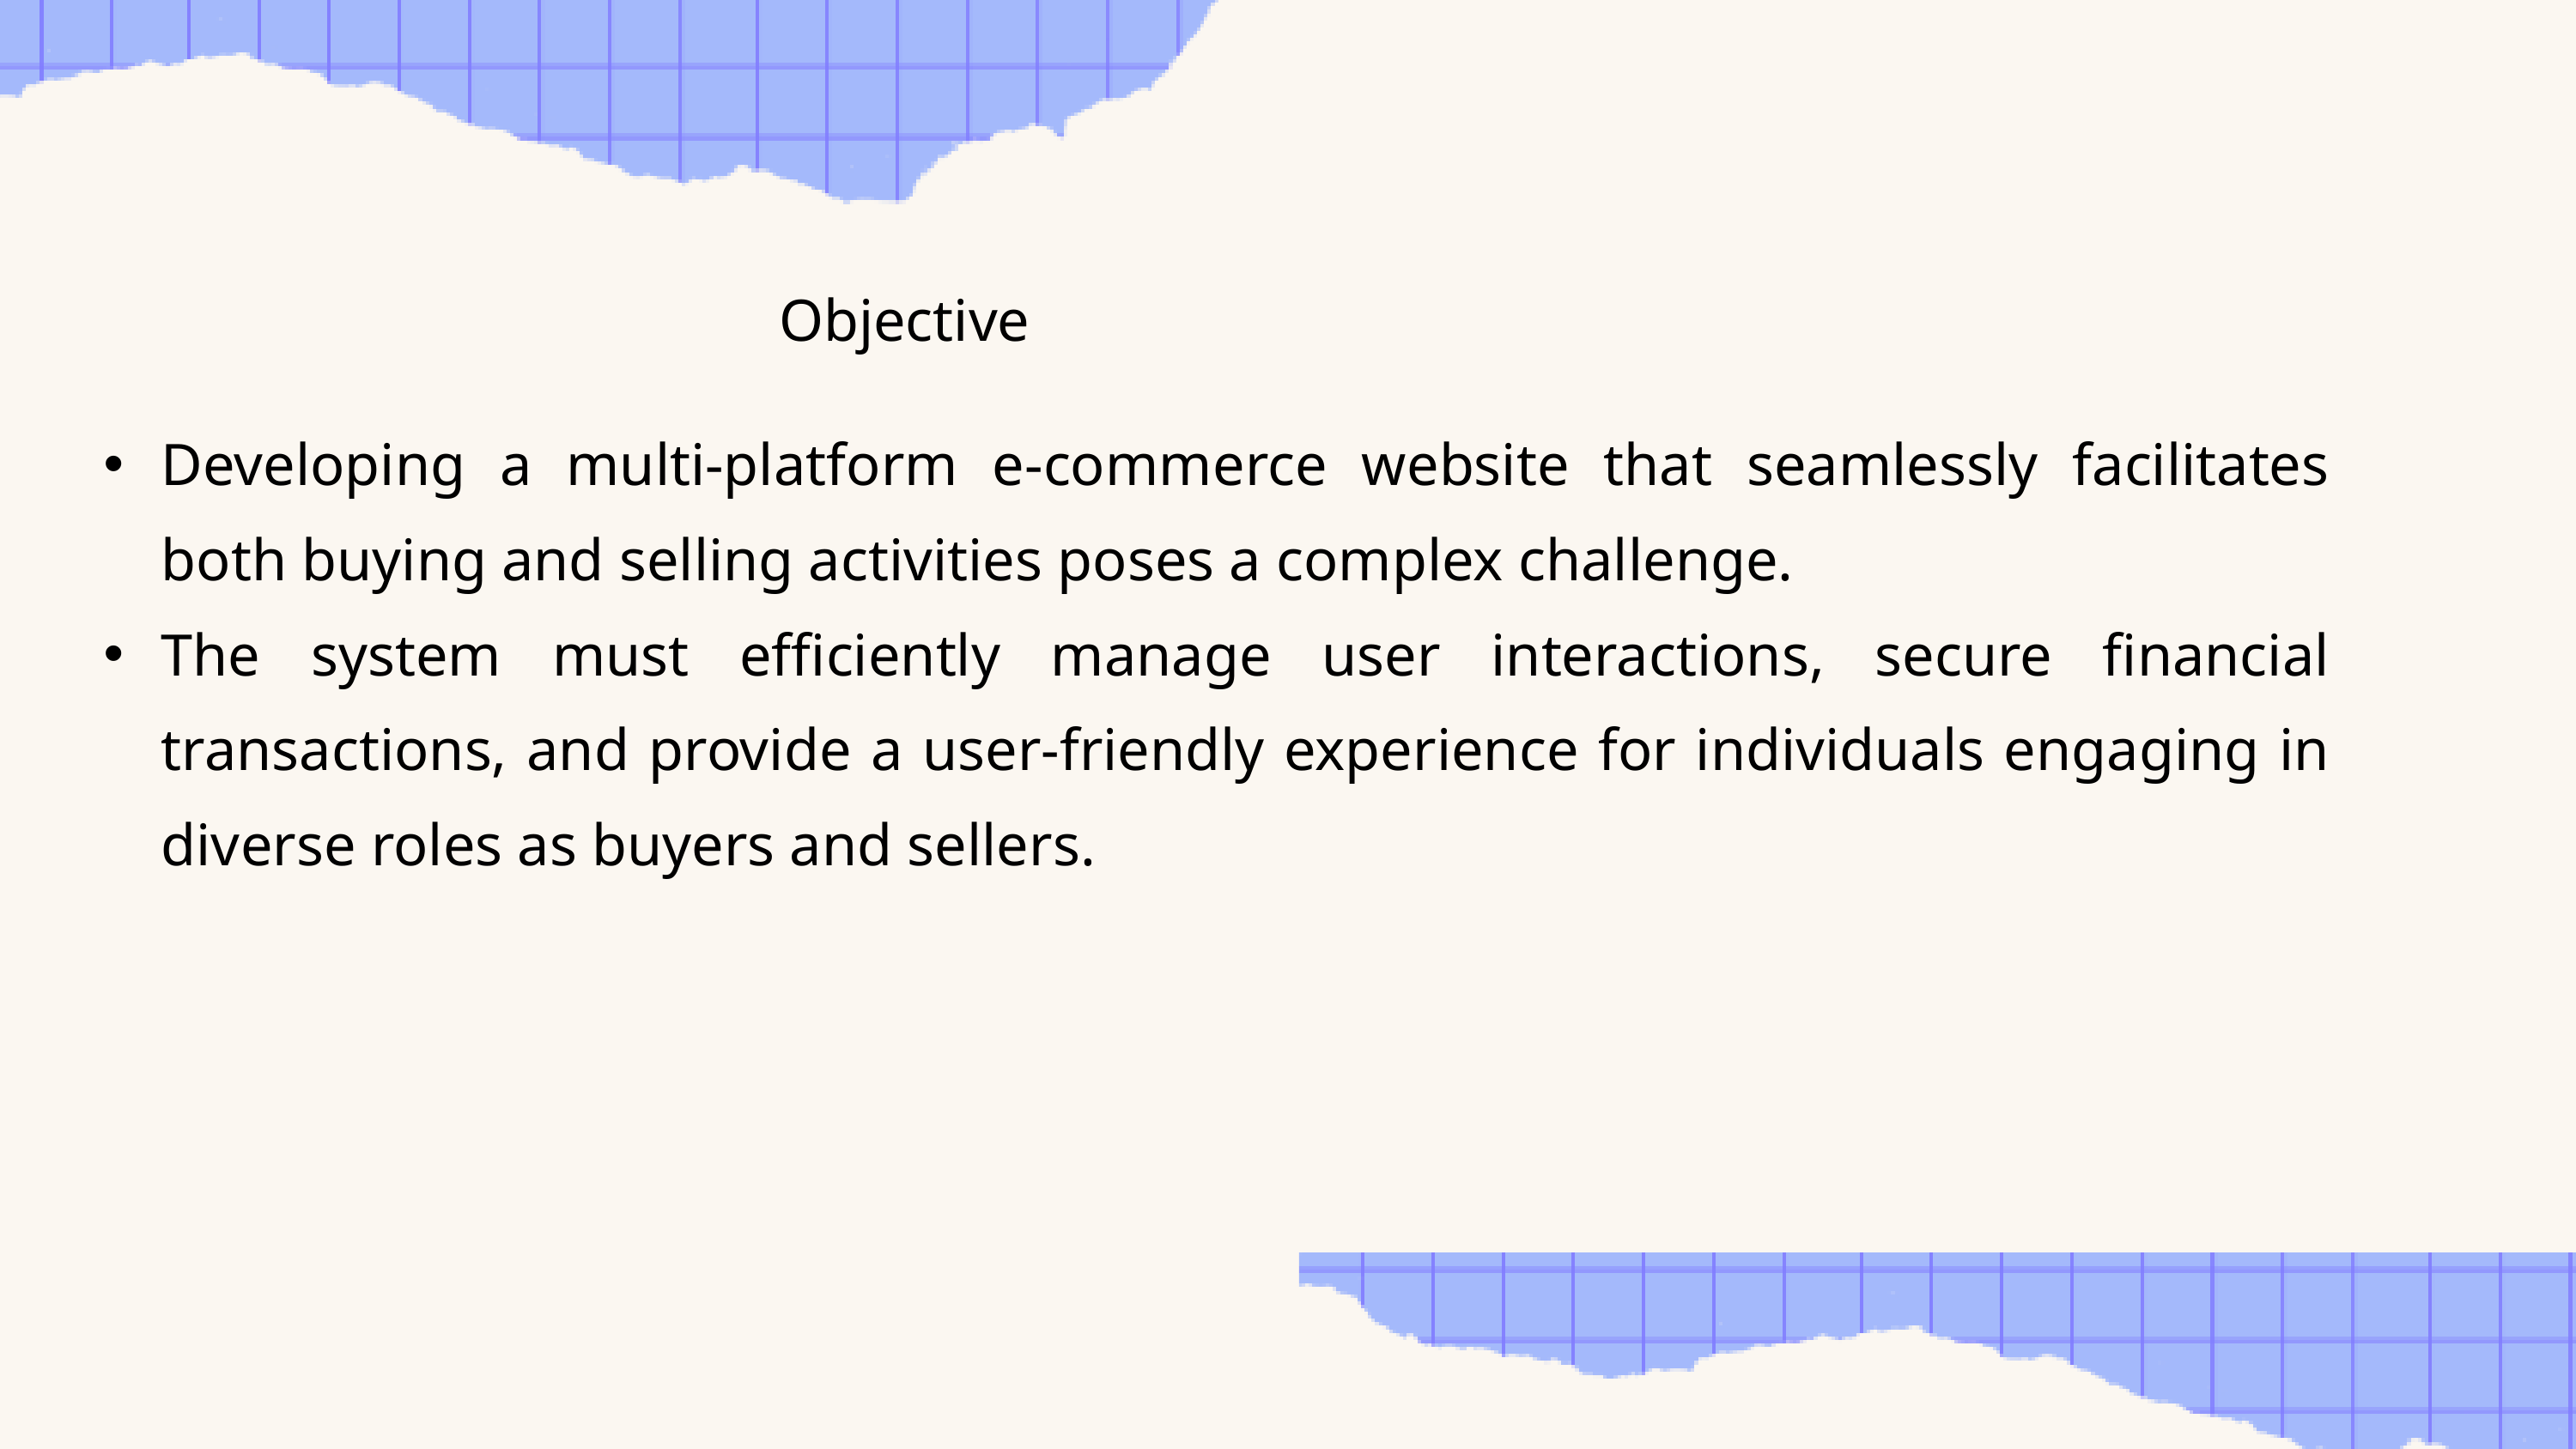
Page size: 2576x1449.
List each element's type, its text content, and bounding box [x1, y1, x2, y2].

text_box [0, 0, 1254, 204]
text_box Developing a multi-platform e-commerce website that seamlessly facilitates both buying and selling activities poses a complex challenge. The system must efficiently manage user interactions, secure financial transactions, and provide a user-friendly experience for individuals engaging in diverse roles as buyers and sellers. [46, 402, 2332, 878]
text_box [1298, 1252, 2576, 1449]
text_box Objective [677, 185, 1146, 353]
